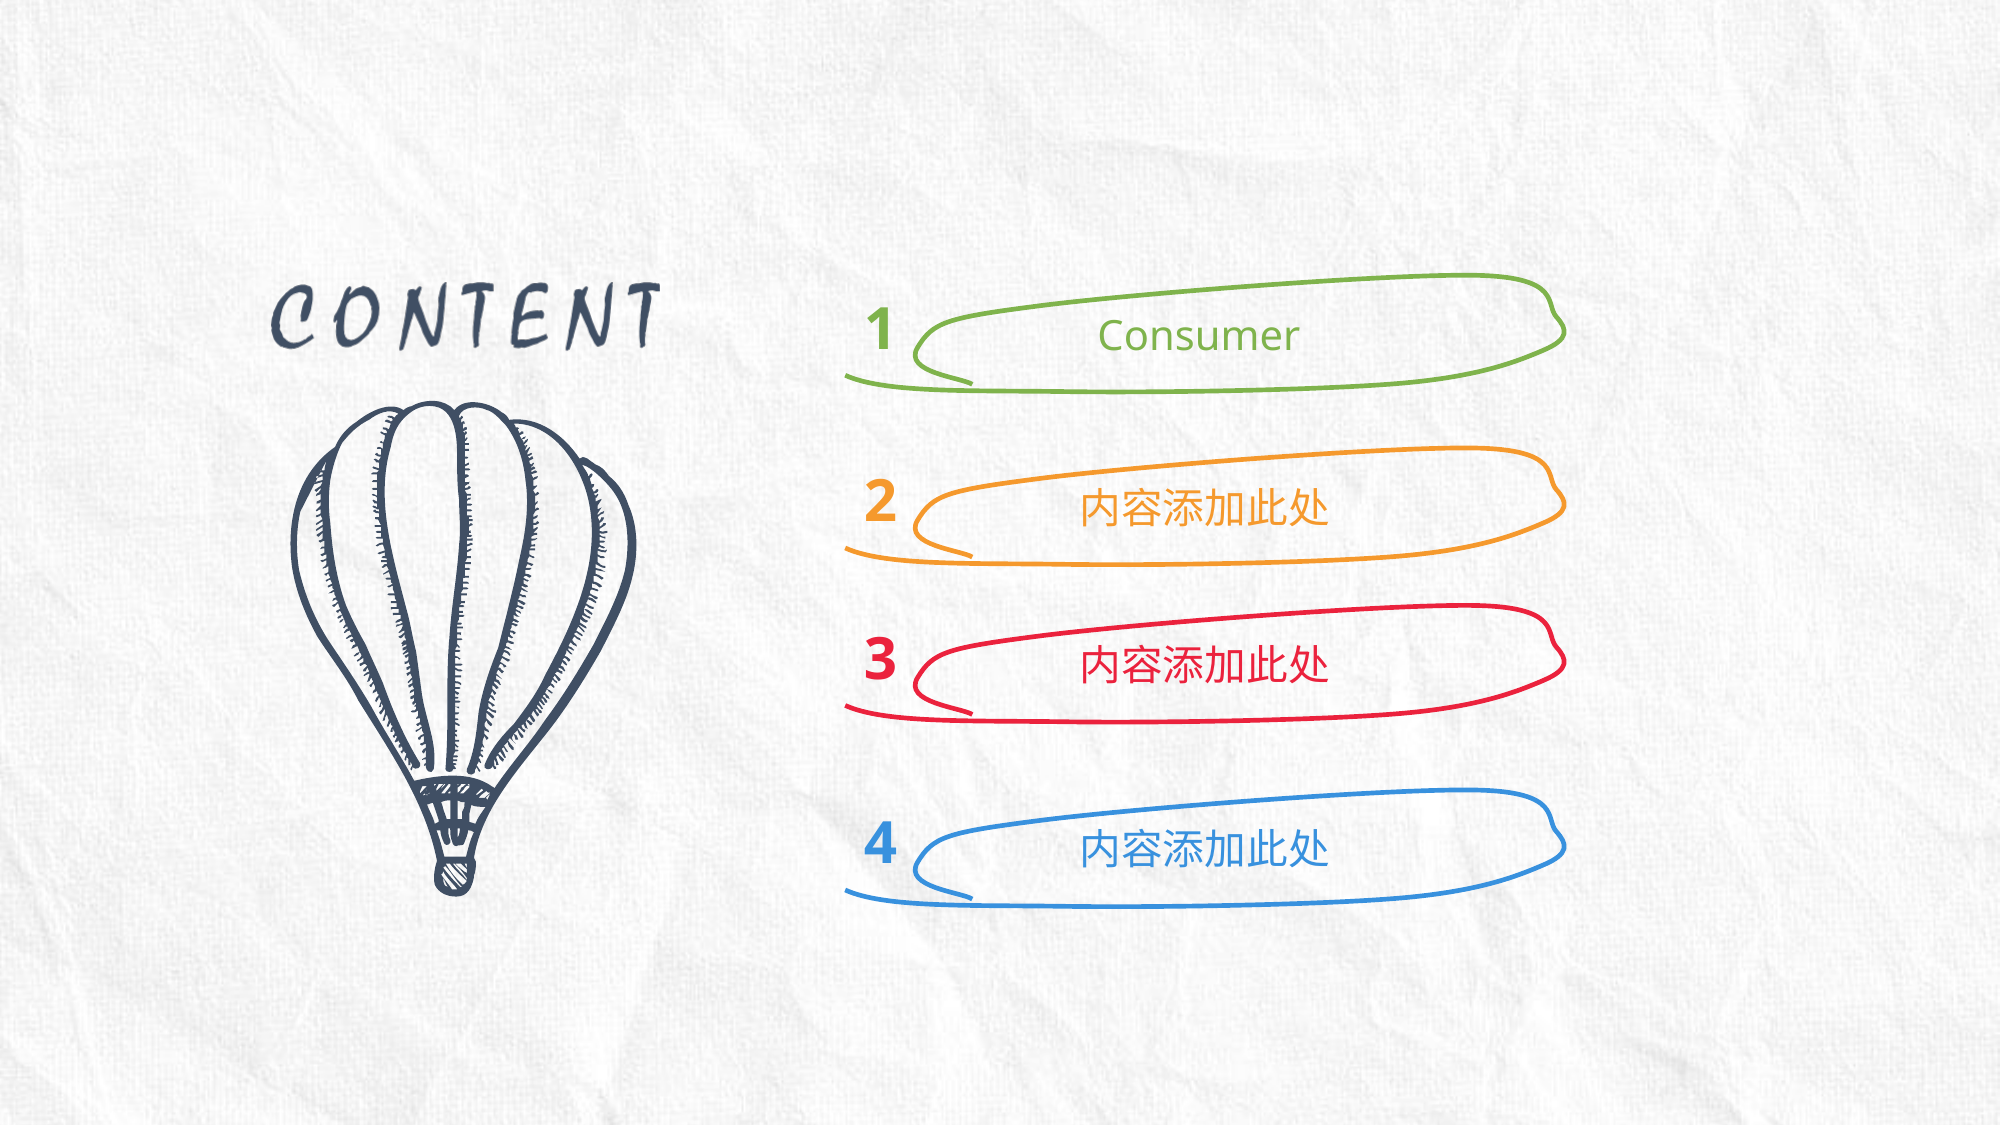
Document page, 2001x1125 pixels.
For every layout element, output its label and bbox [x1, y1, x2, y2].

text_box [845, 447, 1565, 565]
text_box [290, 431, 637, 897]
text_box [845, 789, 1565, 907]
text_box [845, 605, 1565, 723]
text_box [835, 275, 1565, 399]
picture [214, 237, 713, 431]
